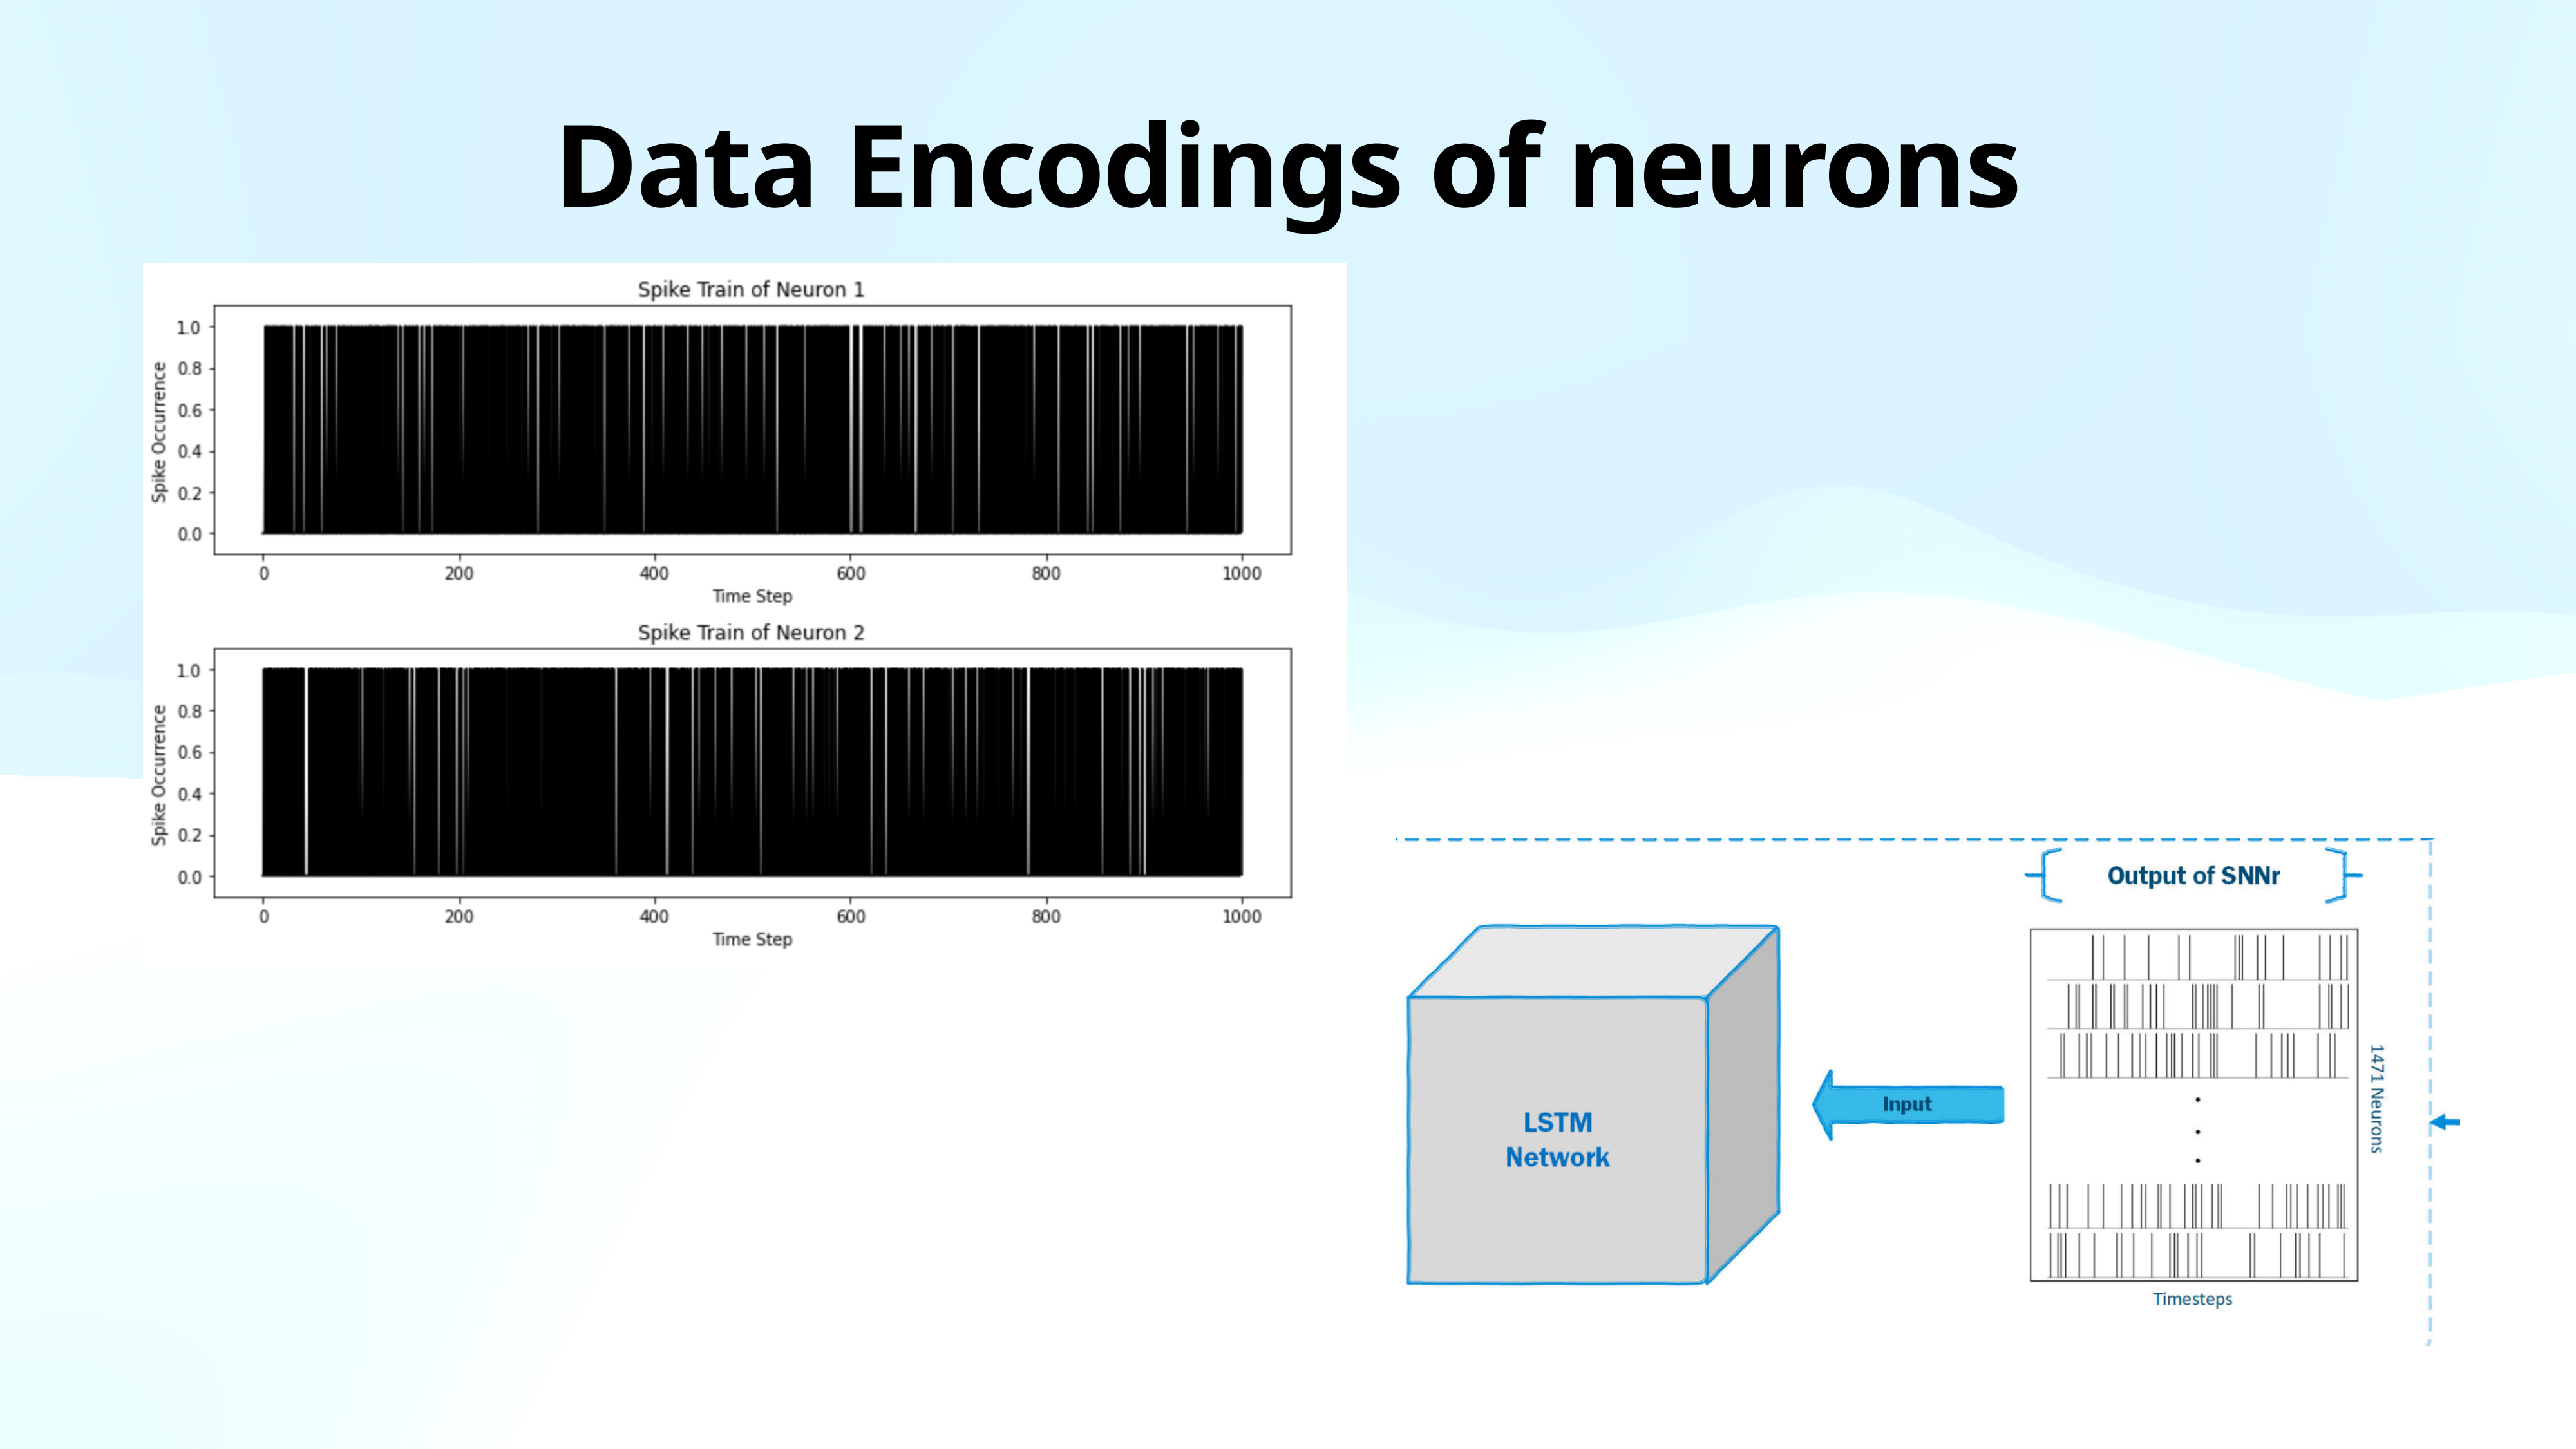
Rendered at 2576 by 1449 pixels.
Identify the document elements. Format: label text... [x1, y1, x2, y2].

title Data Encodings of neurons [127, 113, 2449, 266]
picture [0, 0, 2576, 1449]
